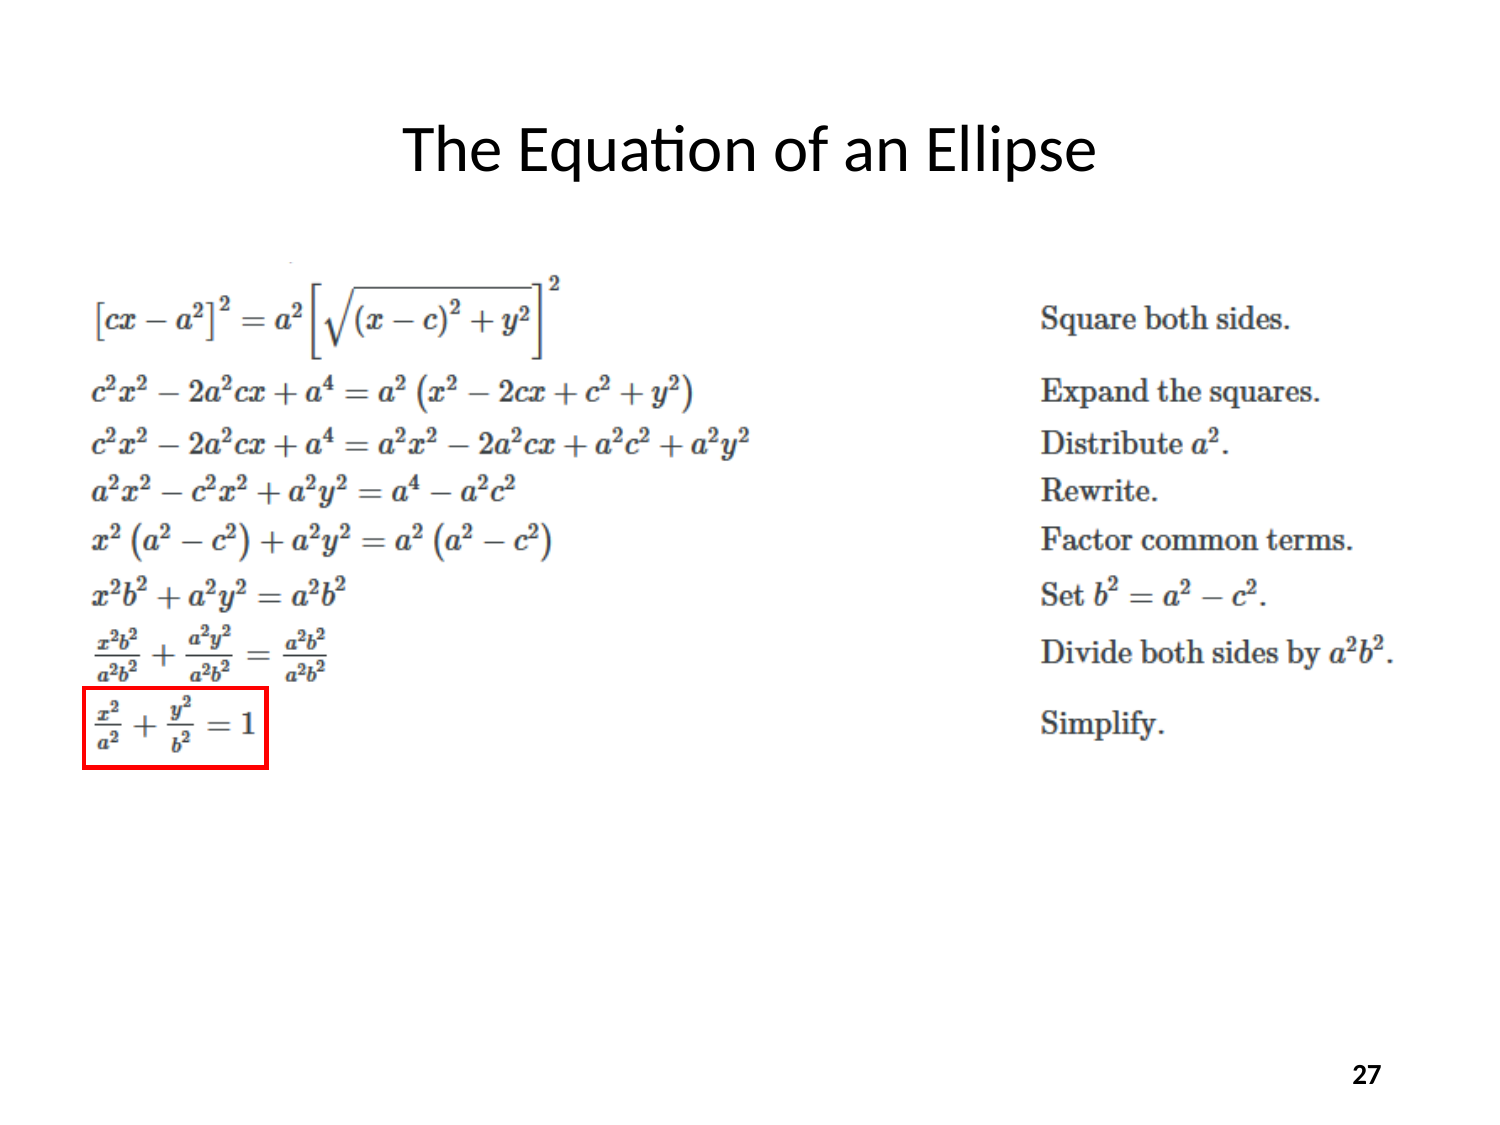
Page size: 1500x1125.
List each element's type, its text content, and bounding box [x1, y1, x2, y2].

slide_number 27 [1059, 1042, 1397, 1103]
picture [21, 262, 1479, 768]
title The Equation of an Ellipse [103, 59, 1397, 241]
